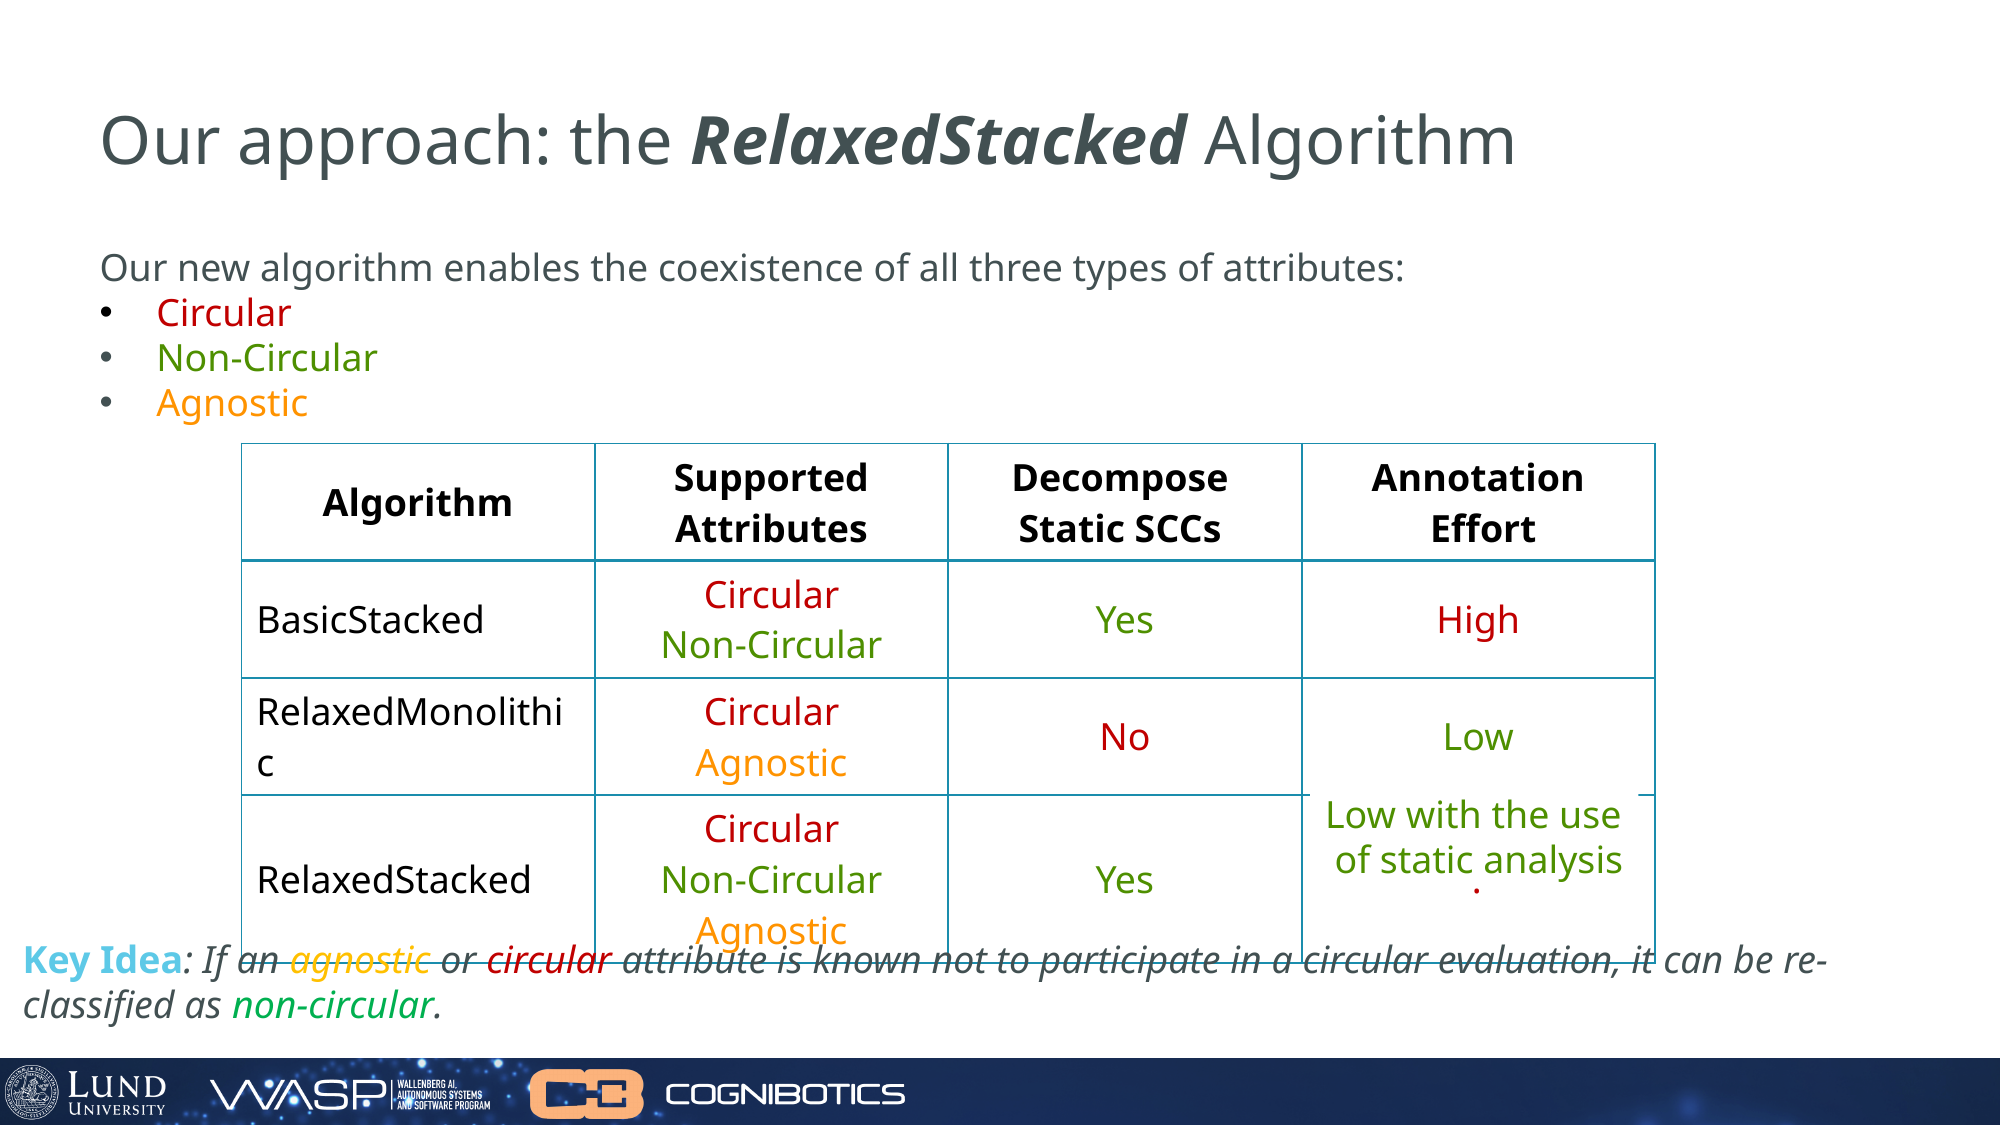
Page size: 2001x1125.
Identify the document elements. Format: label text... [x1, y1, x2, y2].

text_box Our new algorithm enables the coexistence of all three types of attributes: Circular Non-Circular Agnostic [84, 236, 1831, 432]
table_cell Low [1303, 679, 1654, 794]
text_box Low with the use of static analysis [1310, 783, 1639, 888]
table_header Supported Attributes [596, 444, 947, 559]
table_cell No [949, 679, 1301, 794]
table_cell Yes [949, 796, 1301, 928]
picture [0, 1049, 2000, 1125]
table_header Algorithm [242, 444, 594, 559]
table_cell Circular Non-Circular Agnostic [596, 796, 947, 928]
table_cell BasicStacked [242, 562, 594, 677]
table_cell RelaxedMonolithic [242, 679, 594, 794]
table_cell High [1303, 562, 1654, 677]
table_cell ? [1303, 796, 1654, 928]
table_header Decompose Static SCCs [949, 444, 1301, 559]
table_cell RelaxedStacked [242, 796, 594, 928]
table_header Annotation Effort [1303, 444, 1654, 559]
table_cell Circular Agnostic [596, 679, 947, 794]
title Our approach: the RelaxedStacked Algorithm [85, 69, 1975, 218]
table_cell Yes [949, 562, 1301, 677]
text_box Key Idea: If an agnostic or circular attribute is known not to participate in a circular evaluation, it can be re-classified as non-circular. [8, 928, 1975, 1034]
table_cell Circular Non-Circular [596, 562, 947, 677]
